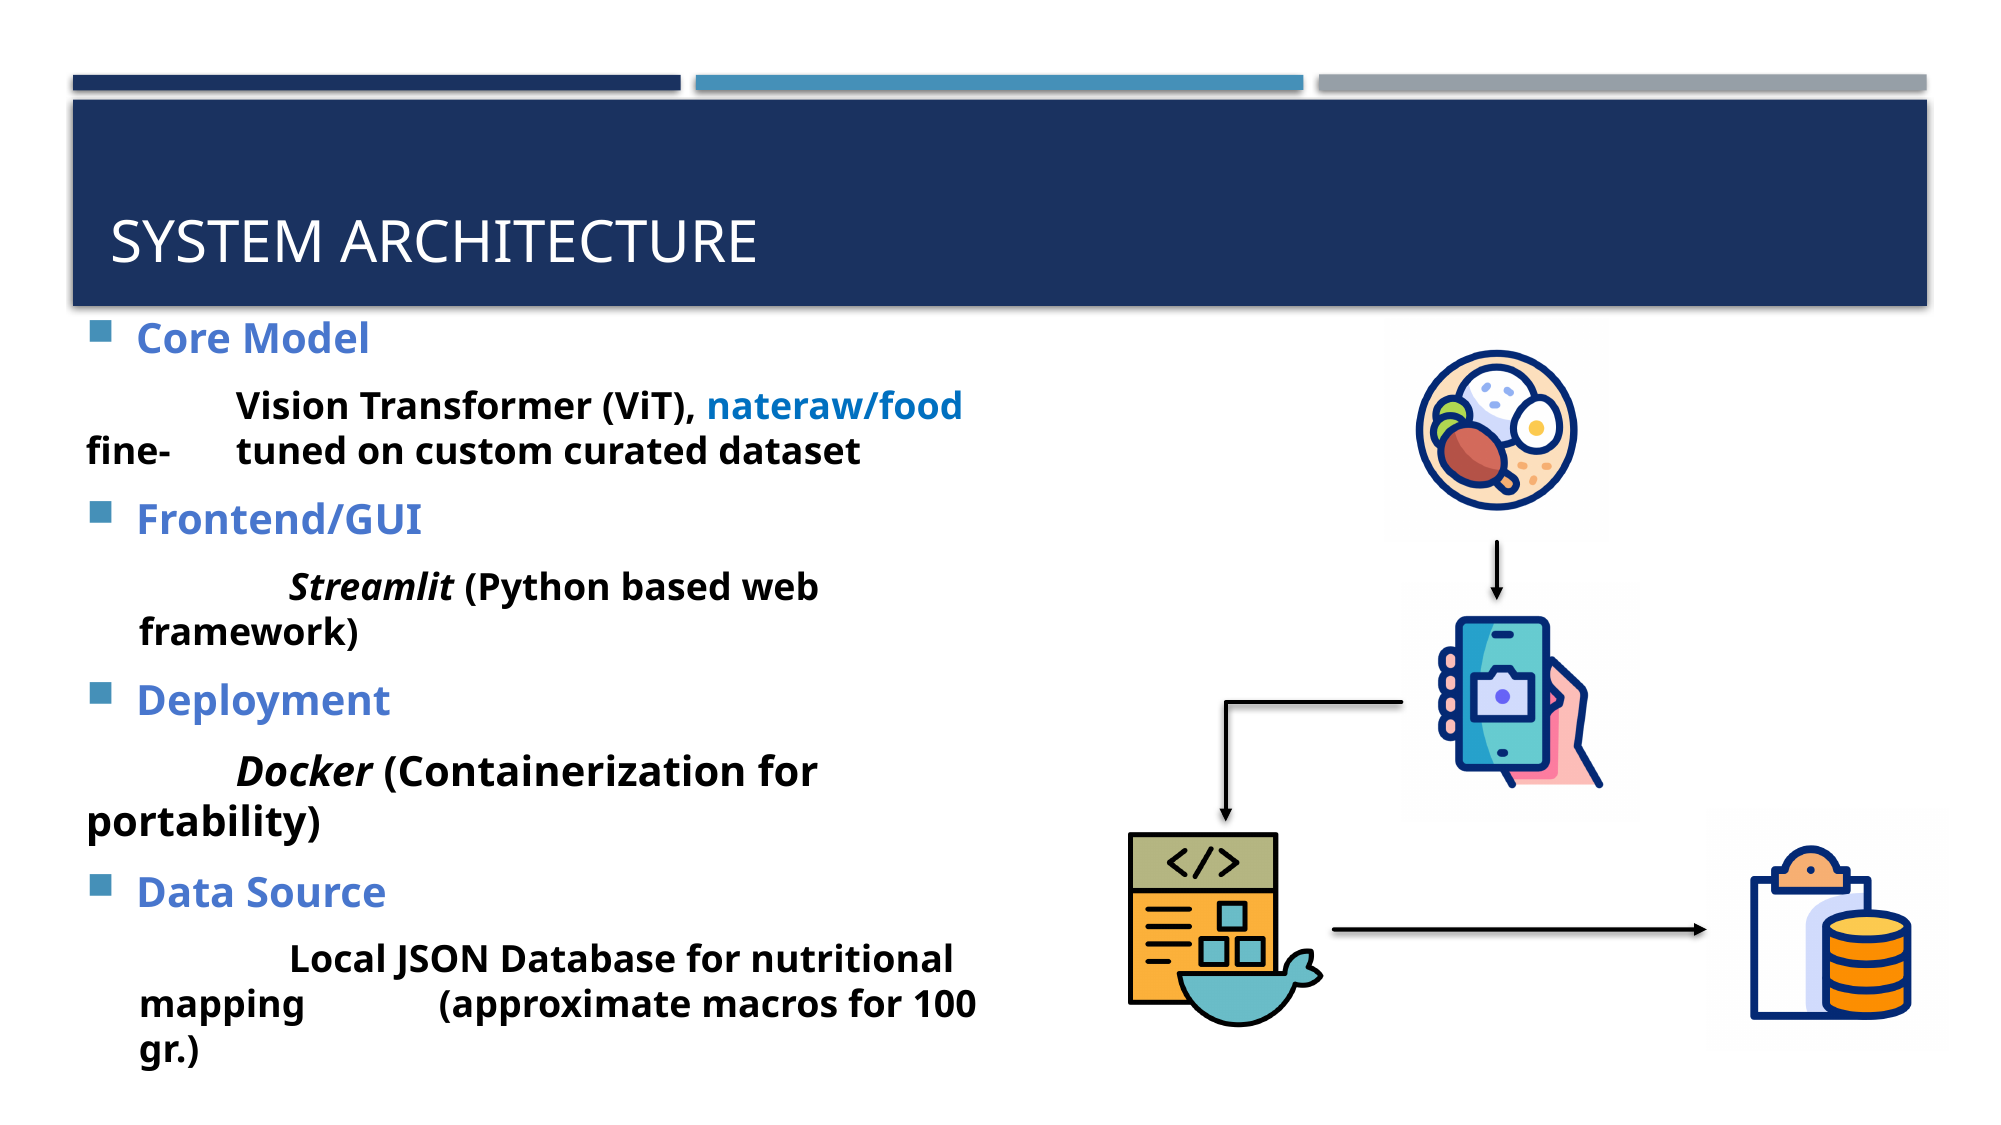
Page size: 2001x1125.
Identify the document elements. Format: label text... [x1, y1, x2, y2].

picture [1117, 820, 1335, 1039]
title System architecture [95, 119, 1905, 282]
picture [1400, 582, 1640, 822]
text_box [1225, 701, 1402, 822]
list Core Model Vision Transformer (ViT), nateraw/food fine- tuned on custom curated dataset Frontend/GUI Streamlit (Python based web framework) Deployment Docker (Containerization for portability) Data Source Local JSON Database for nutritional mapping (approximate macros for 100 gr.) [70, 304, 1000, 1125]
picture [1384, 317, 1610, 543]
picture [1706, 807, 1950, 1052]
